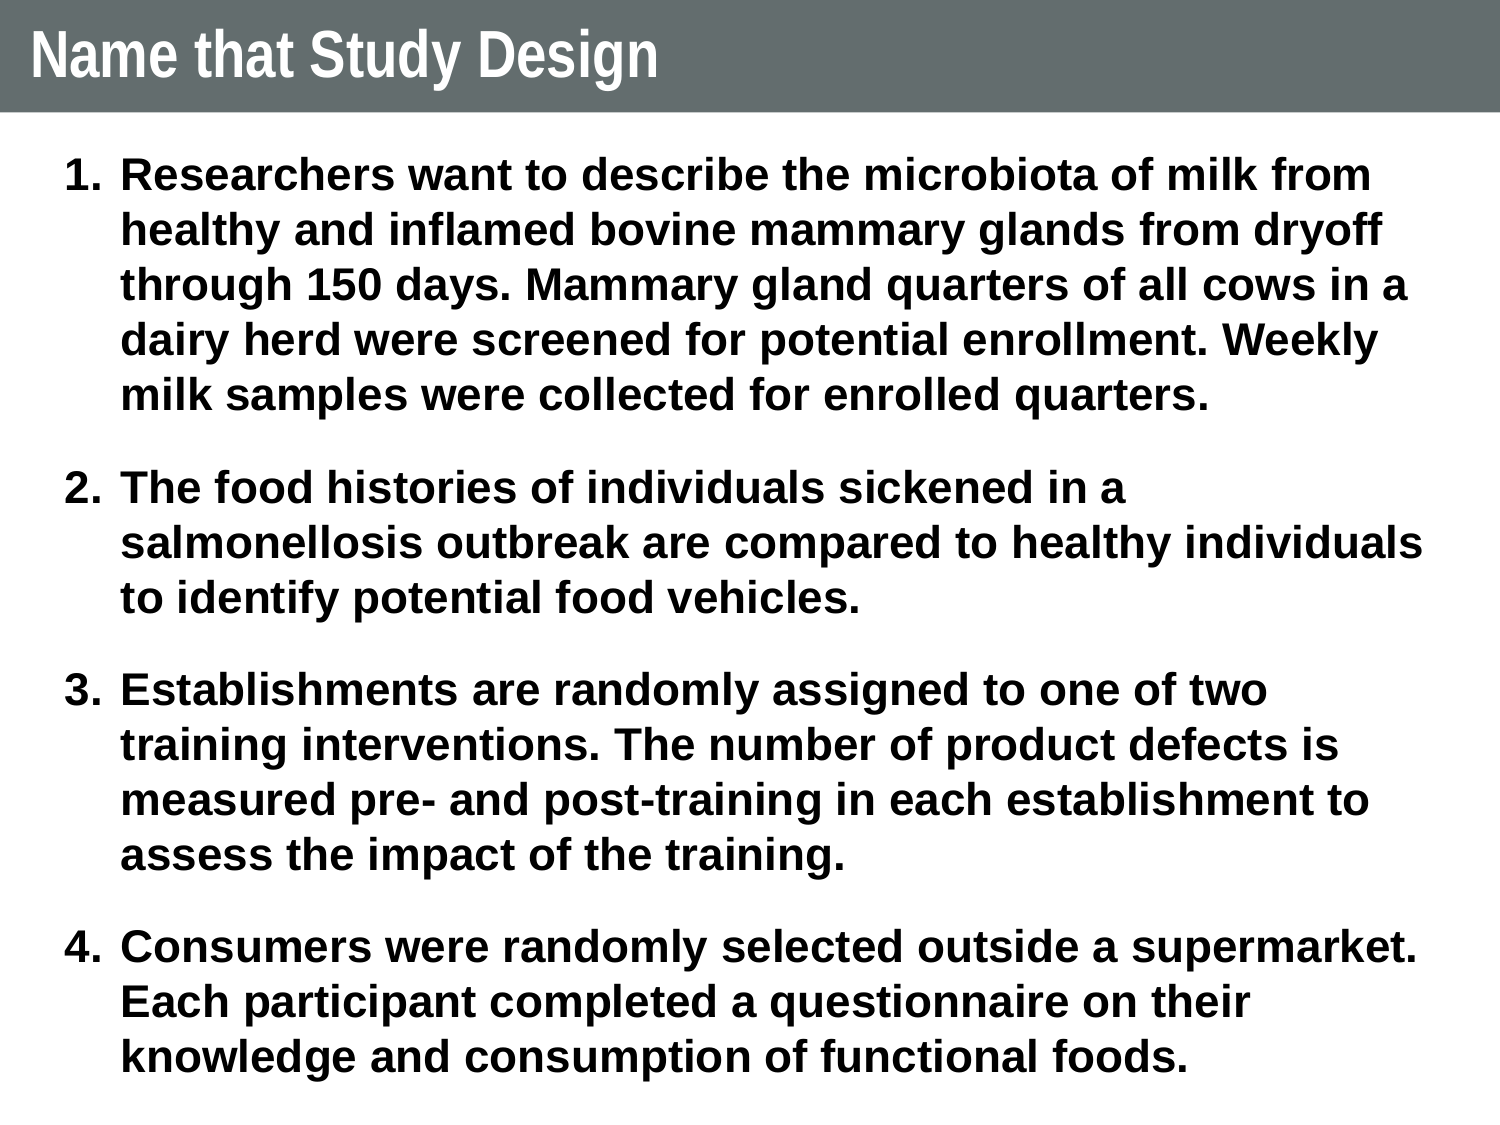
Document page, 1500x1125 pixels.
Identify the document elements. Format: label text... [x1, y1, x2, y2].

title Name that Study Design [0, 0, 1500, 117]
text_box Researchers want to describe the microbiota of milk from healthy and inflamed bovine mammary glands from dryoff through 150 days. Mammary gland quarters of all cows in a dairy herd were screened for potential enrollment. Weekly milk samples were collected for enrolled quarters. The food histories of individuals sickened in a salmonellosis outbreak are compared to healthy individuals to identify potential food vehicles. Establishments are randomly assigned to one of two training interventions. The number of product defects is measured pre- and post-training in each establishment to assess the impact of the training. Consumers were randomly selected outside a supermarket. Each participant completed a questionnaire on their knowledge and consumption of functional foods. [50, 137, 1450, 1063]
